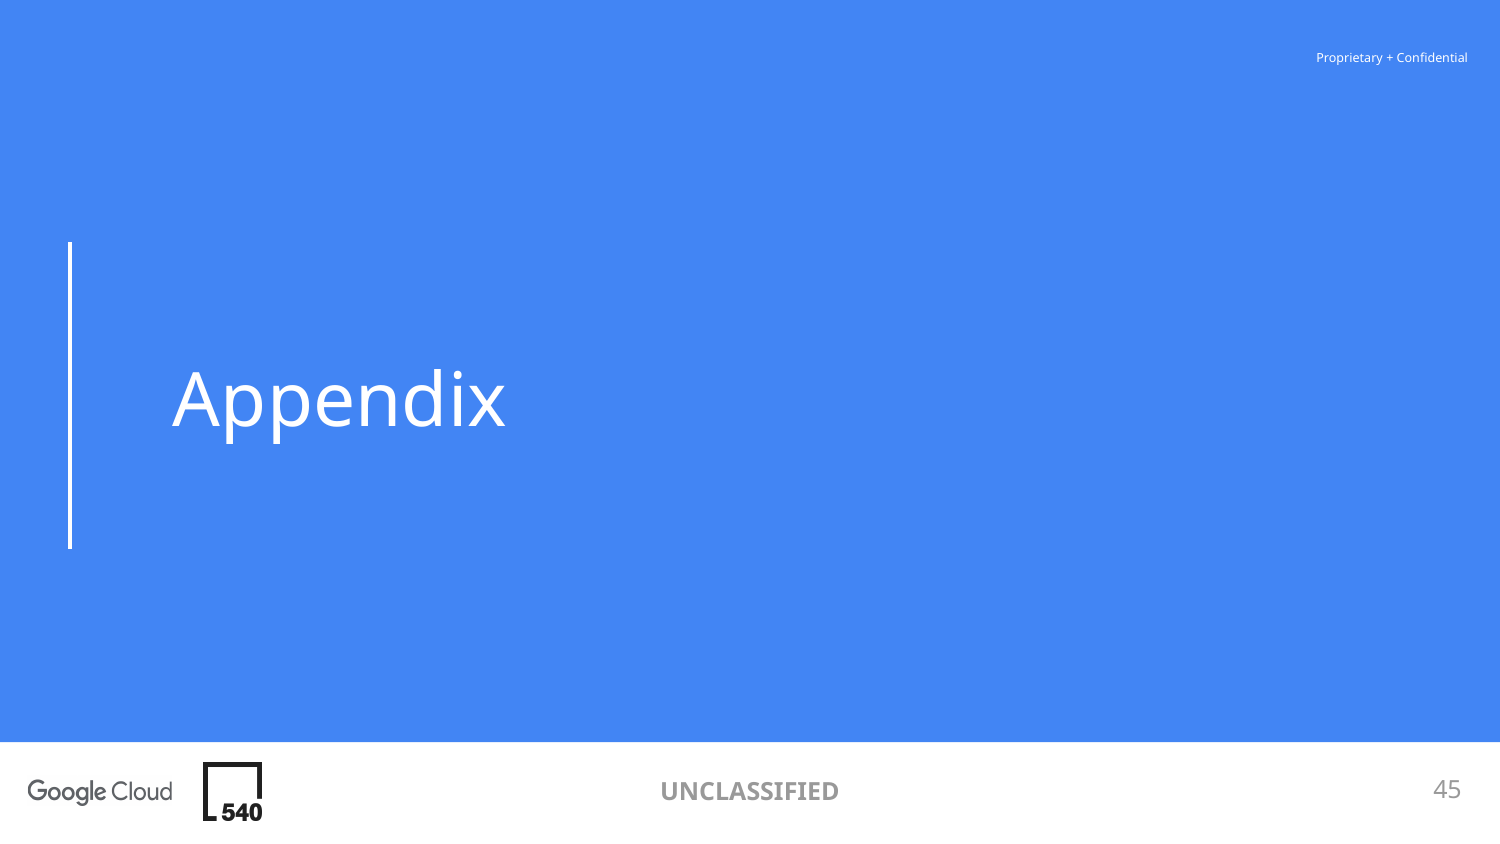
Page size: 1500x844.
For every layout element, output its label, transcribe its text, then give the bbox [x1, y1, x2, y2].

picture [203, 762, 262, 821]
title Appendix [157, 336, 1450, 477]
slide_number 45 [1417, 758, 1478, 819]
picture [27, 775, 172, 806]
